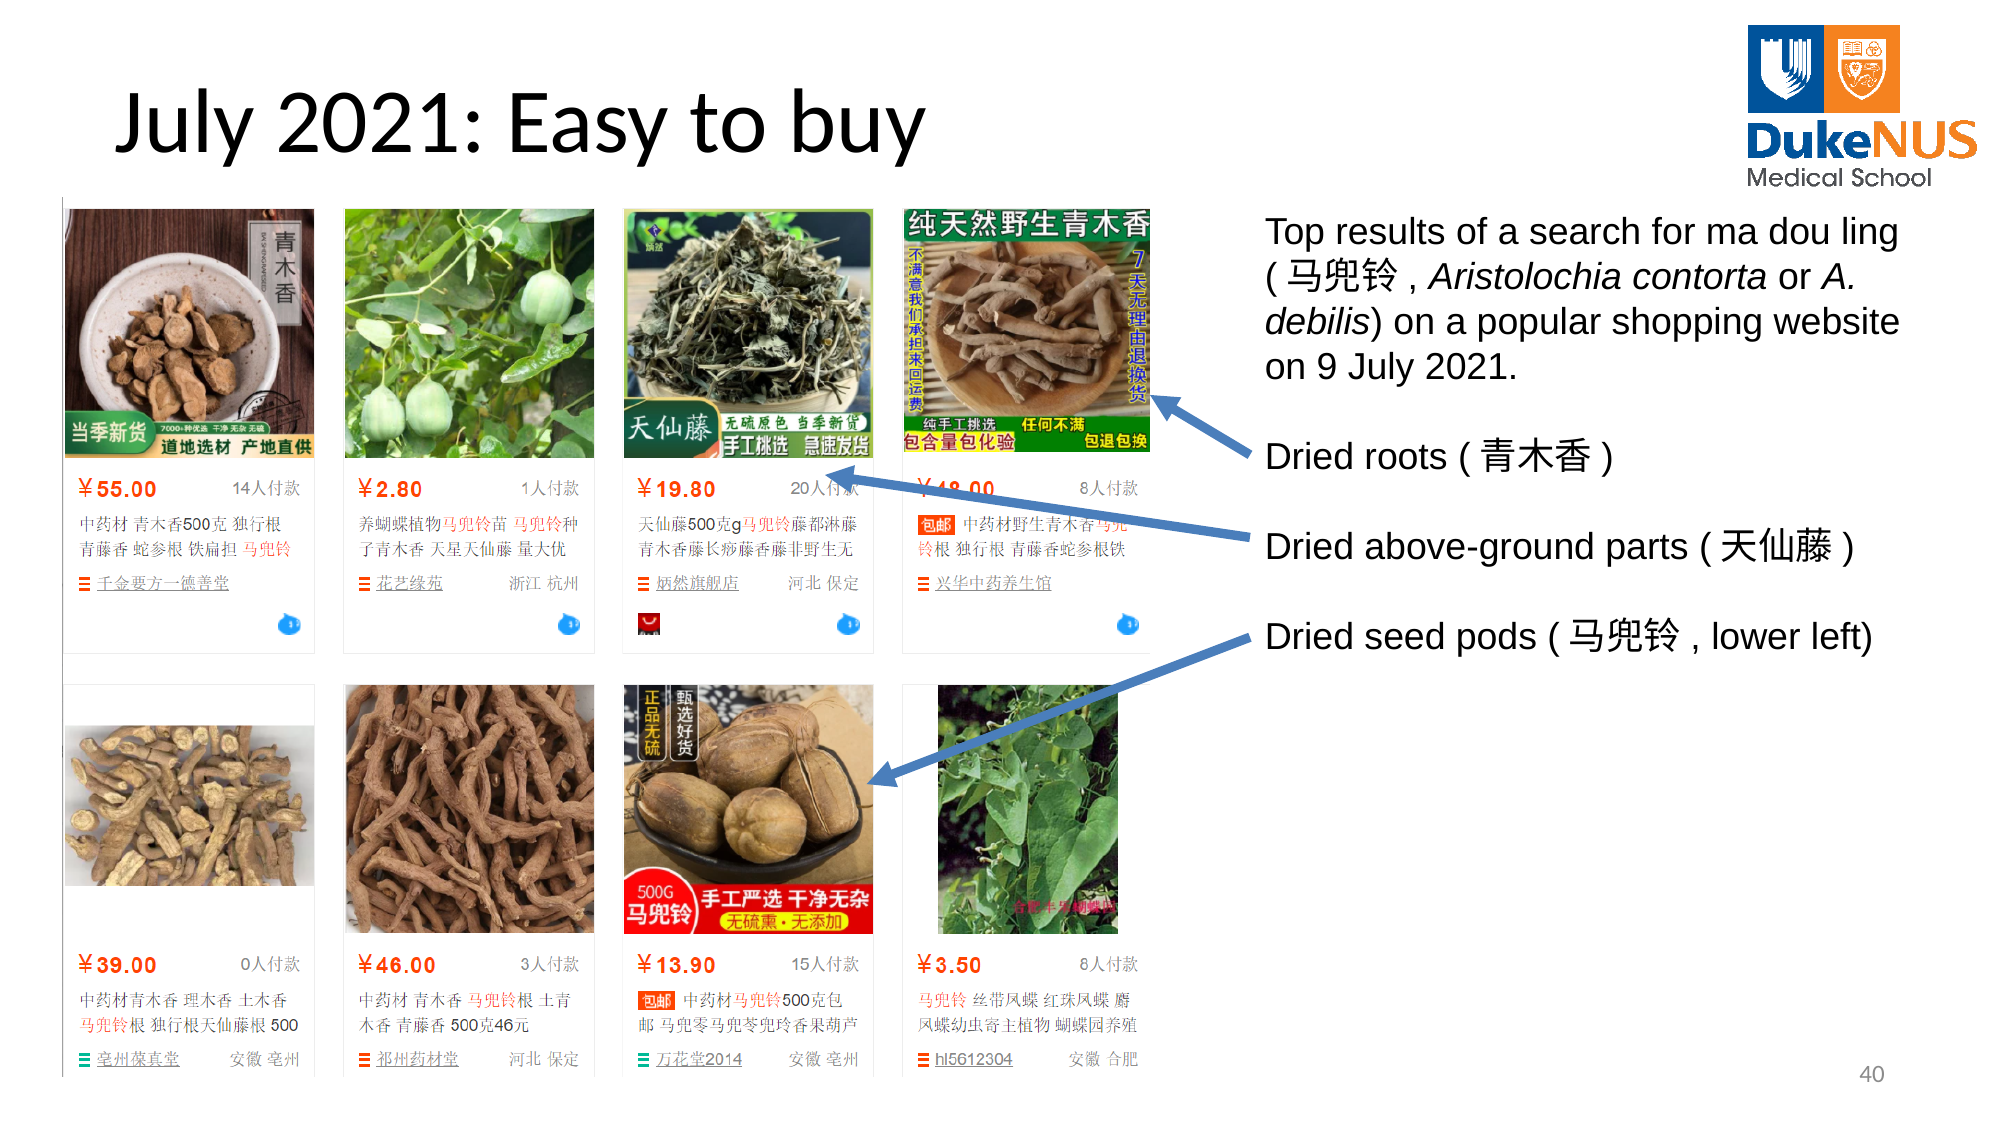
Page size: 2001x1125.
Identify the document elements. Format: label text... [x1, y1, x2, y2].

picture [62, 197, 1151, 1077]
slide_number 40 [1433, 1042, 1900, 1103]
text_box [824, 474, 1251, 538]
picture [1737, 12, 1978, 189]
text_box Top results of a search for ma dou ling (马兜铃, Aristolochia contorta or A. debilis) on a popular shopping website on 9 July 2021. Dried roots (青木香) Dried above-ground parts (天仙藤) Dried seed pods (马兜铃, lower left) [1250, 199, 1955, 710]
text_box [1149, 394, 1251, 458]
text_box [866, 636, 1251, 785]
title July 2021: Easy to buy [99, 45, 1900, 188]
